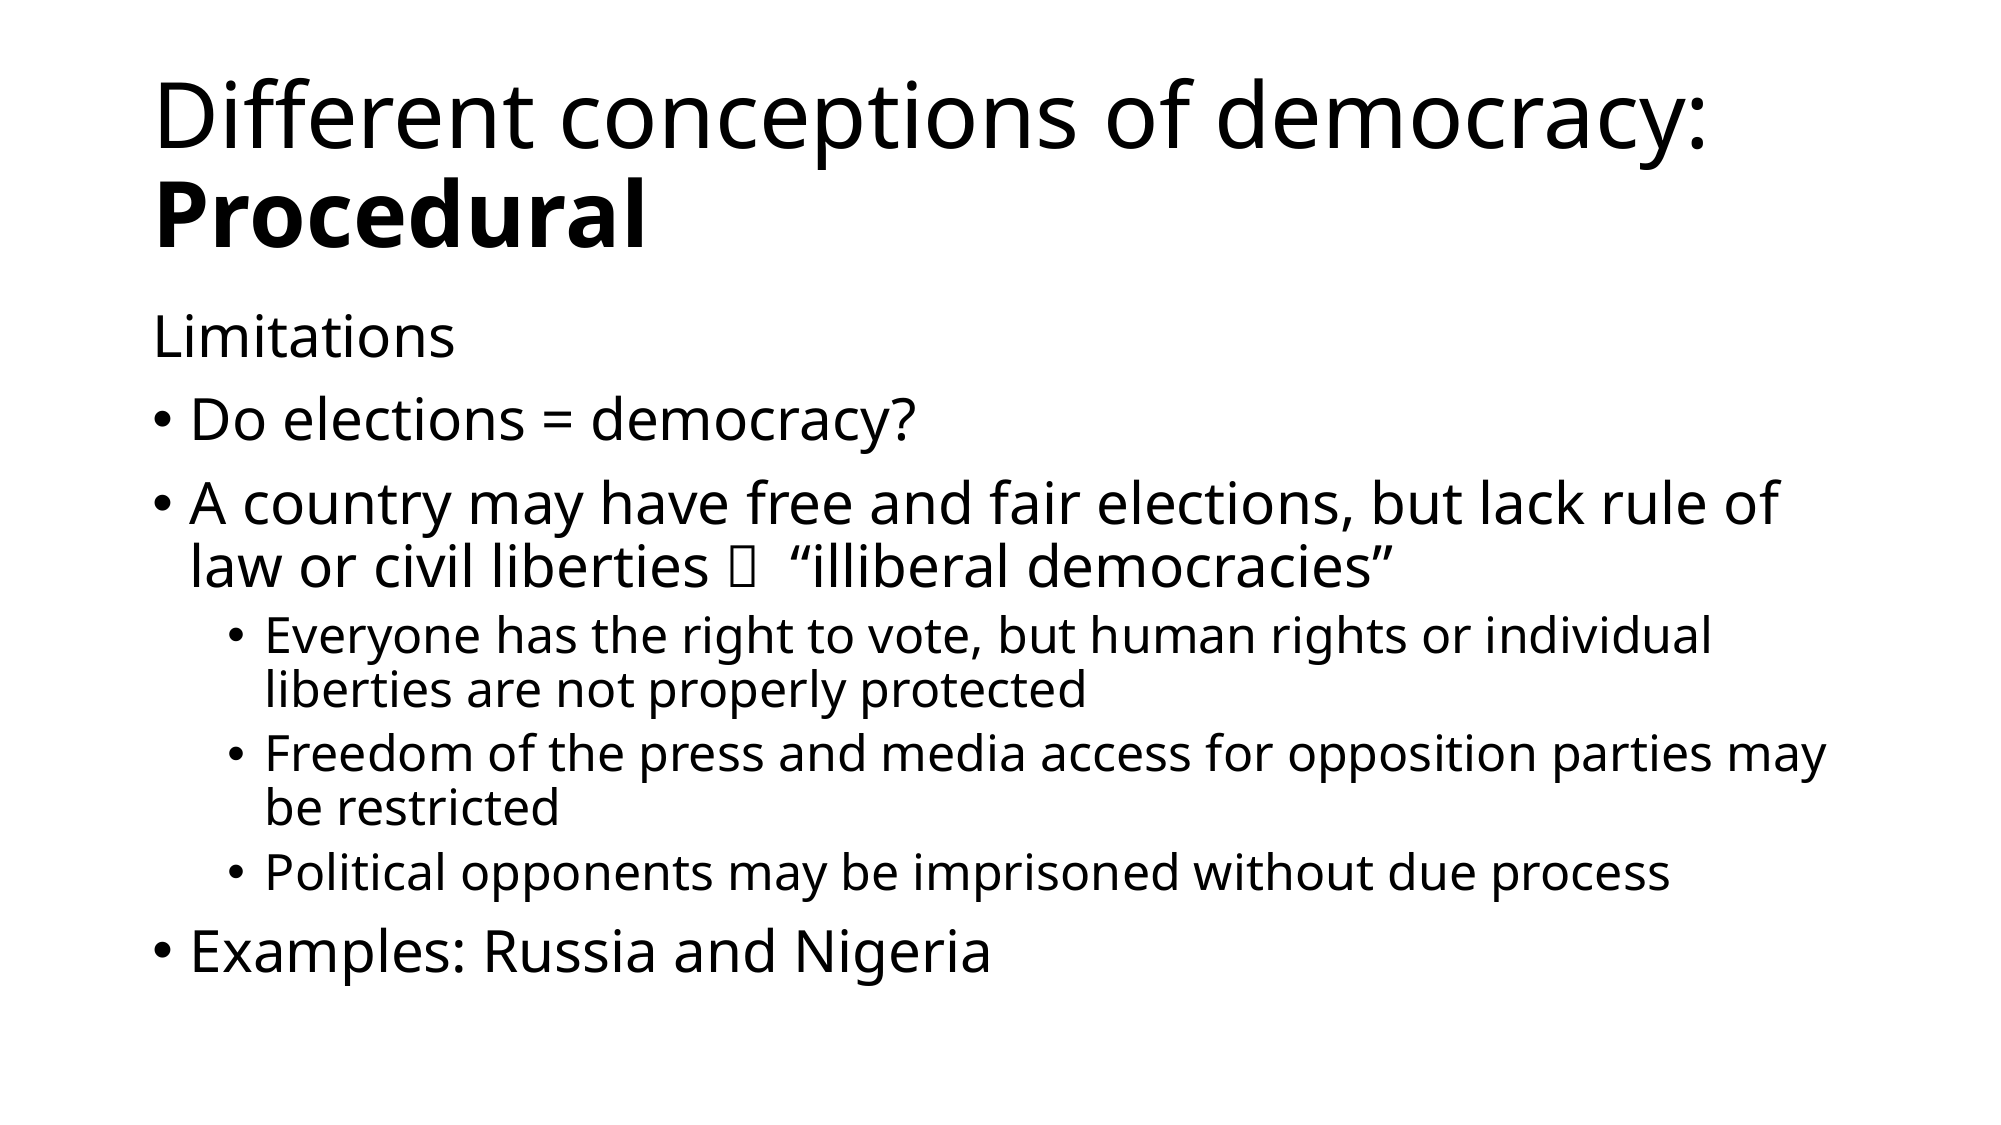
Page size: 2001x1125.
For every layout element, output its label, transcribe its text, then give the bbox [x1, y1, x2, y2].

title Different conceptions of democracy: Procedural [137, 59, 1863, 278]
list Limitations Do elections = democracy? A country may have free and fair elections, but lack rule of law or civil liberties  “illiberal democracies” Everyone has the right to vote, but human rights or individual liberties are not properly protected Freedom of the press and media access for opposition parties may be restricted Political opponents may be imprisoned without due process Examples: Russia and Nigeria [137, 299, 1863, 1014]
